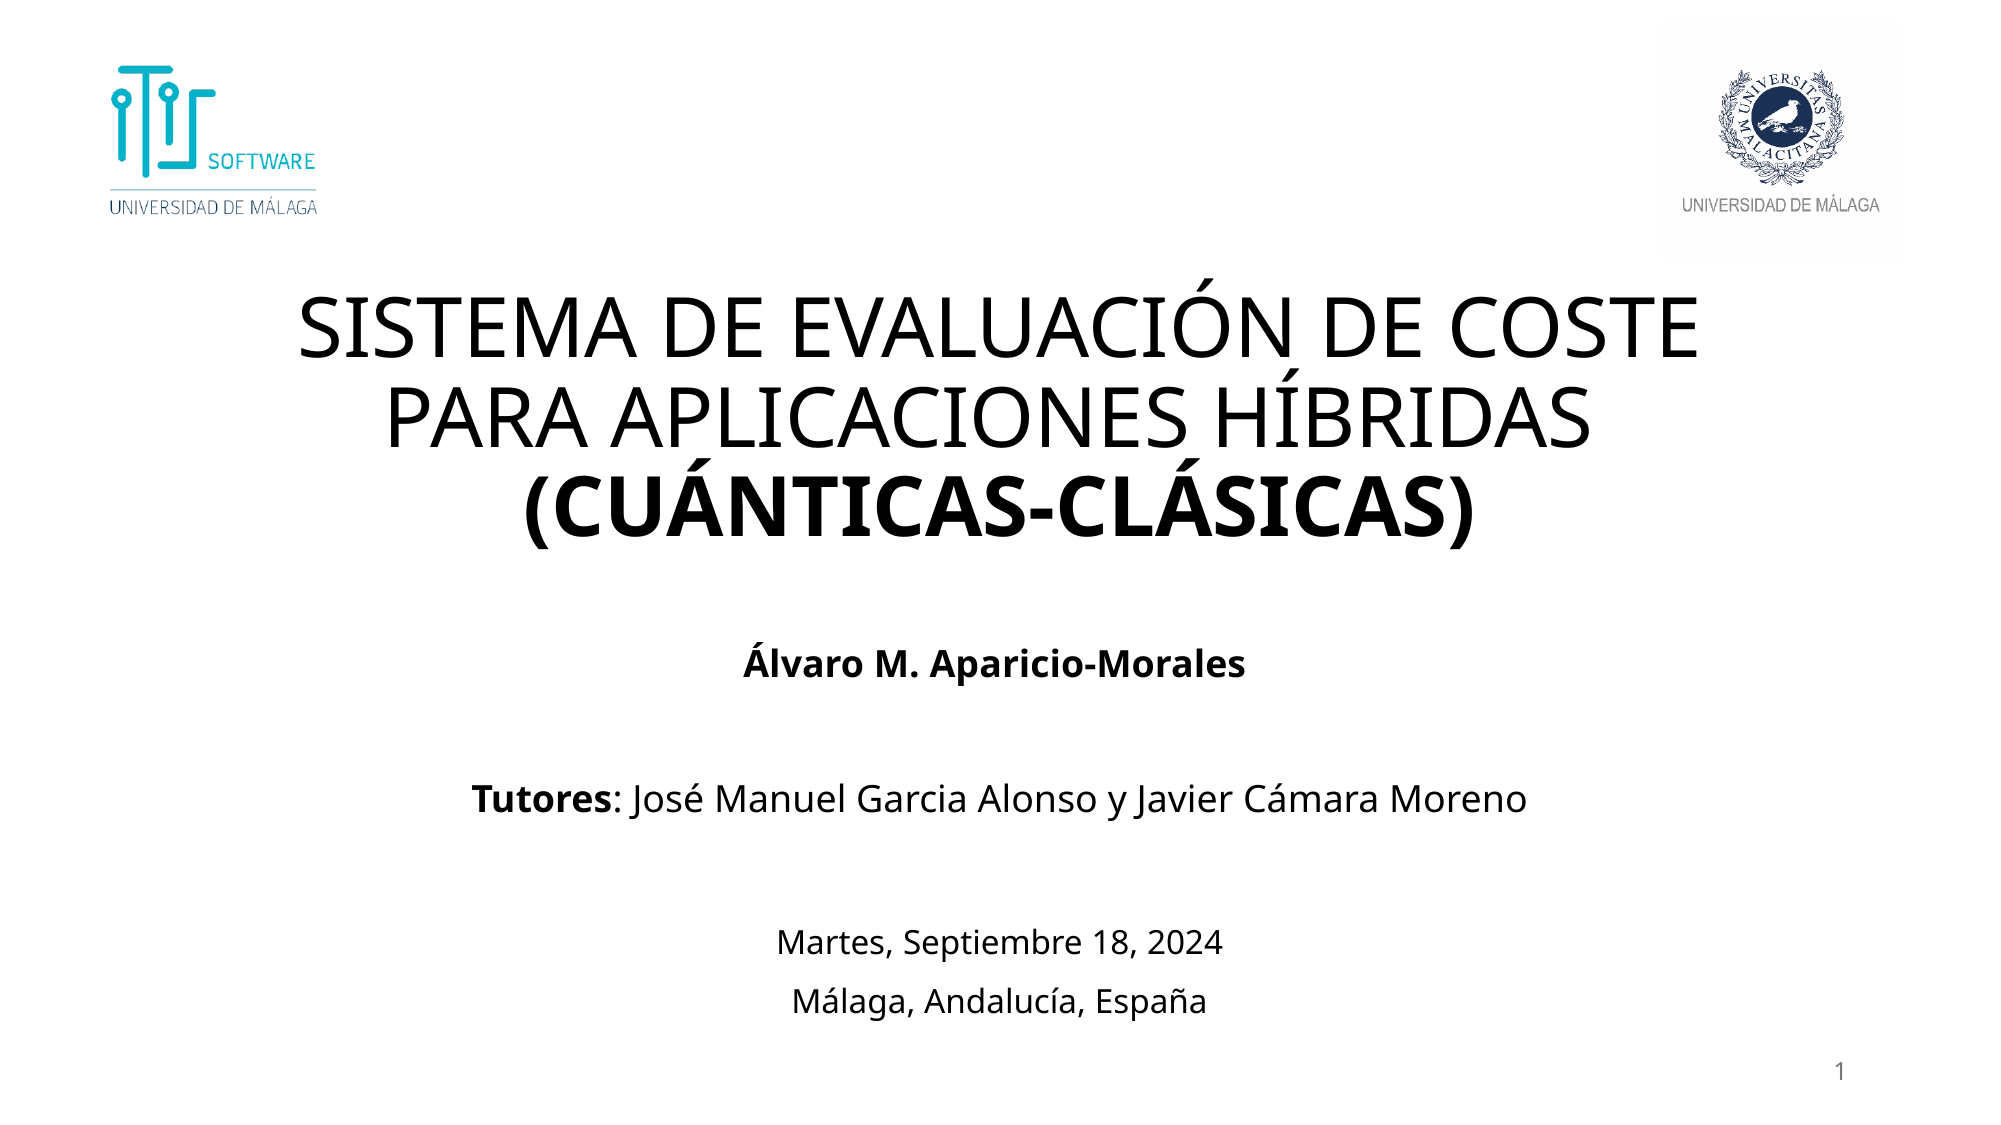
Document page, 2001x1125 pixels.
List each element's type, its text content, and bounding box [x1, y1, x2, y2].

picture [1660, 20, 1902, 262]
text_box Martes, Septiembre 18, 2024 Málaga, Andalucía, España [759, 893, 1241, 1028]
title SISTEMA DE EVALUACIÓN DE COSTE PARA APLICACIONES HÍBRIDAS (CUÁNTICAS-CLÁSICAS) [230, 254, 1769, 563]
text_box Álvaro M. Aparicio-Morales Tutores: José Manuel Garcia Alonso y Javier Cámara Moreno [374, 610, 1626, 828]
picture [98, 53, 327, 228]
slide_number 1 [1412, 1042, 1863, 1103]
